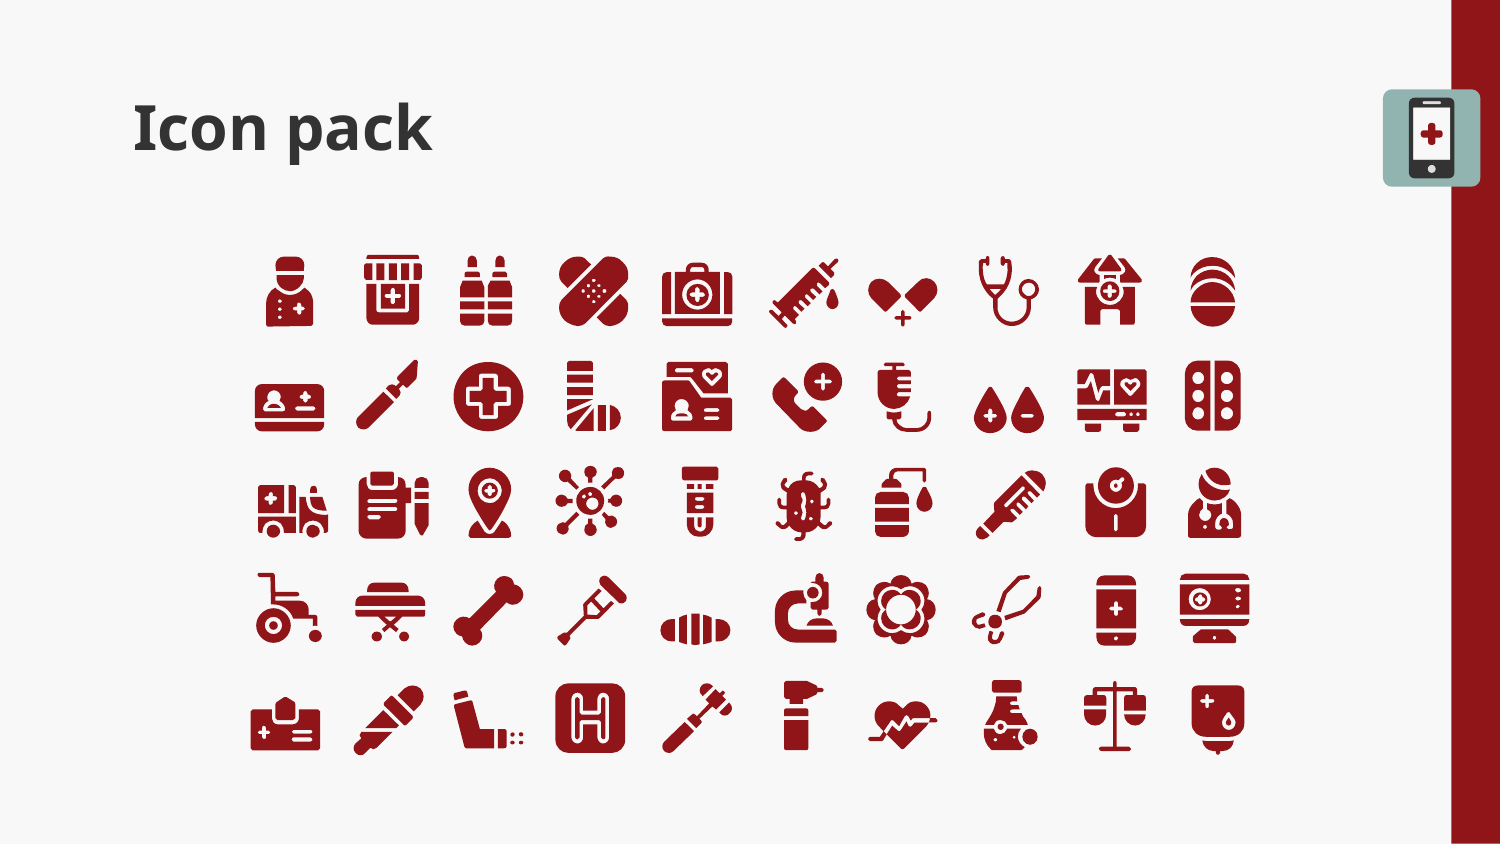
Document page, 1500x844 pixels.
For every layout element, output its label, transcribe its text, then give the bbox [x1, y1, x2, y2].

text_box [660, 613, 731, 646]
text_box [874, 467, 933, 538]
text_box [1085, 466, 1147, 538]
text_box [355, 582, 426, 642]
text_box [257, 484, 329, 539]
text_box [352, 685, 424, 756]
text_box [661, 361, 733, 432]
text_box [783, 680, 824, 751]
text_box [255, 572, 323, 644]
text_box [866, 574, 936, 645]
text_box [971, 574, 1042, 645]
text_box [681, 466, 719, 537]
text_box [555, 683, 626, 754]
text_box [254, 383, 325, 432]
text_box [363, 254, 422, 325]
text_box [1077, 369, 1147, 432]
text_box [1184, 360, 1241, 431]
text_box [1179, 573, 1250, 644]
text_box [566, 360, 621, 432]
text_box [1077, 254, 1142, 325]
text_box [1191, 685, 1245, 755]
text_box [557, 574, 627, 646]
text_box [555, 465, 625, 537]
text_box [775, 471, 833, 541]
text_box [661, 262, 733, 327]
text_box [453, 361, 524, 432]
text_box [265, 256, 314, 327]
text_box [867, 701, 938, 750]
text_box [877, 362, 932, 433]
text_box [978, 256, 1040, 327]
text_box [768, 258, 839, 329]
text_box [1187, 467, 1242, 538]
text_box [453, 689, 524, 749]
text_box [867, 277, 938, 327]
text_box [1096, 575, 1137, 646]
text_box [558, 255, 630, 327]
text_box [1083, 680, 1146, 752]
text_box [983, 679, 1038, 751]
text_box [358, 471, 429, 539]
title Icon pack [118, 72, 1382, 167]
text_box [1190, 256, 1236, 327]
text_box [973, 386, 1045, 434]
text_box [453, 575, 524, 646]
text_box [974, 470, 1047, 540]
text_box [468, 467, 512, 538]
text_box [355, 359, 419, 430]
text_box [770, 362, 843, 433]
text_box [250, 696, 321, 751]
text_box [661, 683, 733, 754]
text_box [459, 255, 513, 326]
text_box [774, 572, 837, 643]
